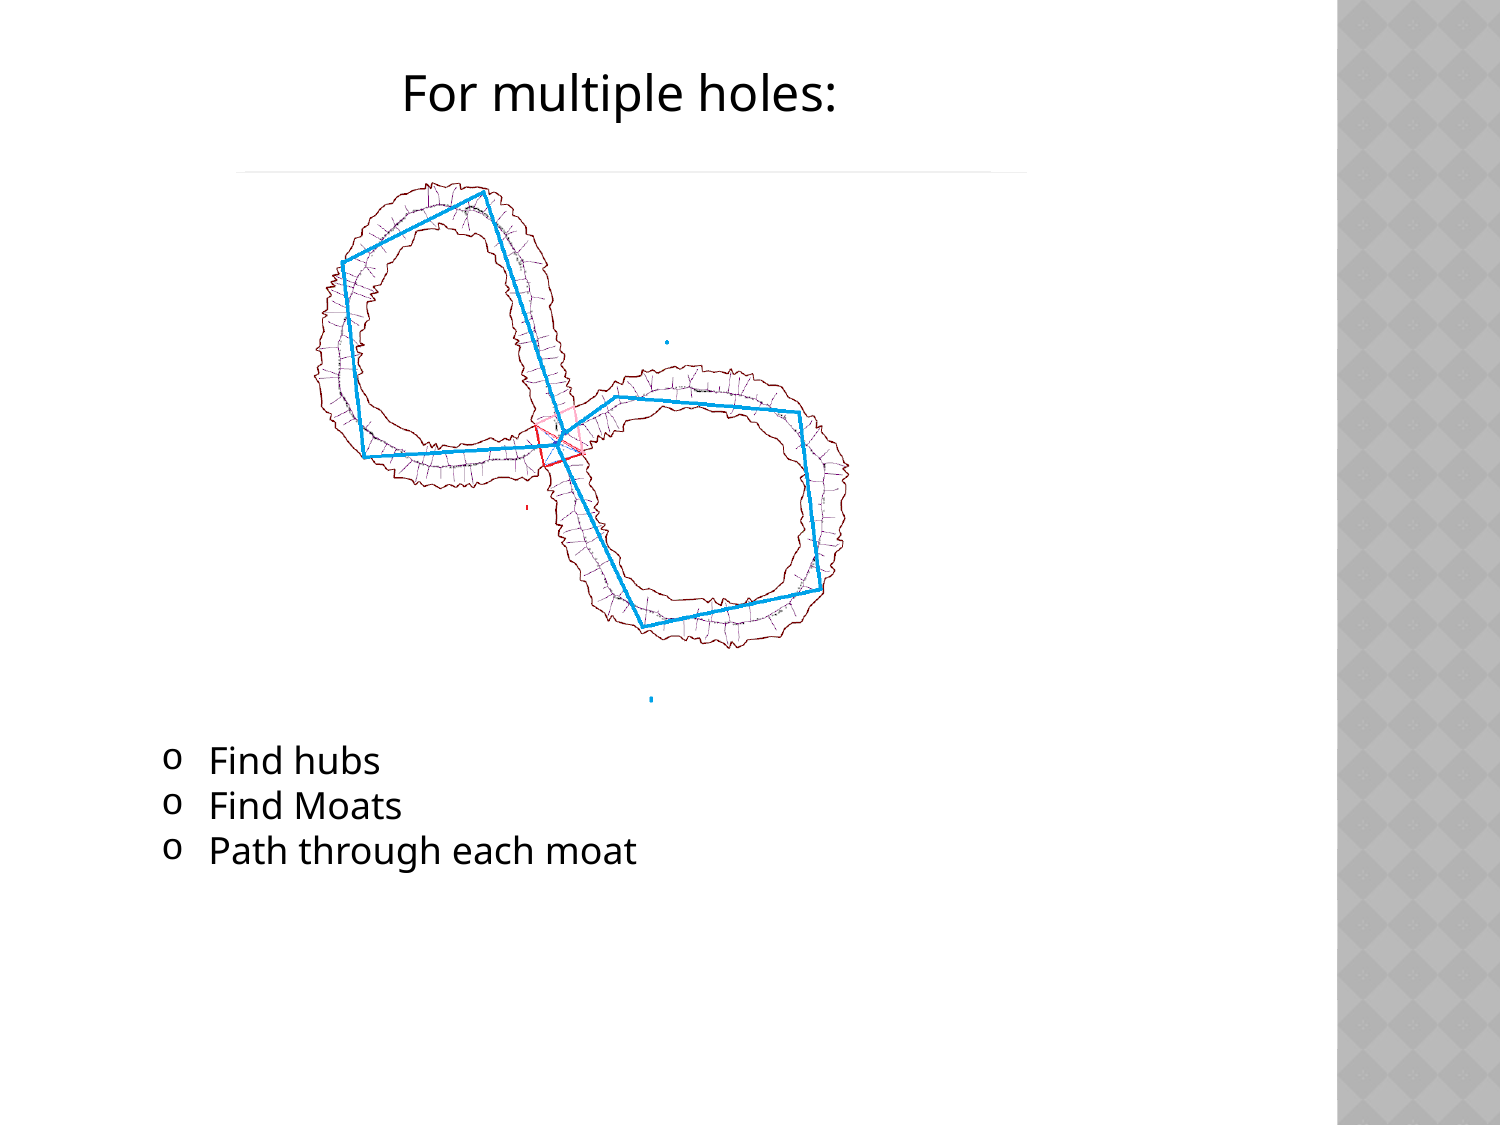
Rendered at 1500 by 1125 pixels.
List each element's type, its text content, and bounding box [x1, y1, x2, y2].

picture [236, 172, 1028, 764]
text_box Find hubs Find Moats Path through each moat [146, 729, 1163, 880]
text_box For multiple holes: [146, 54, 1093, 130]
